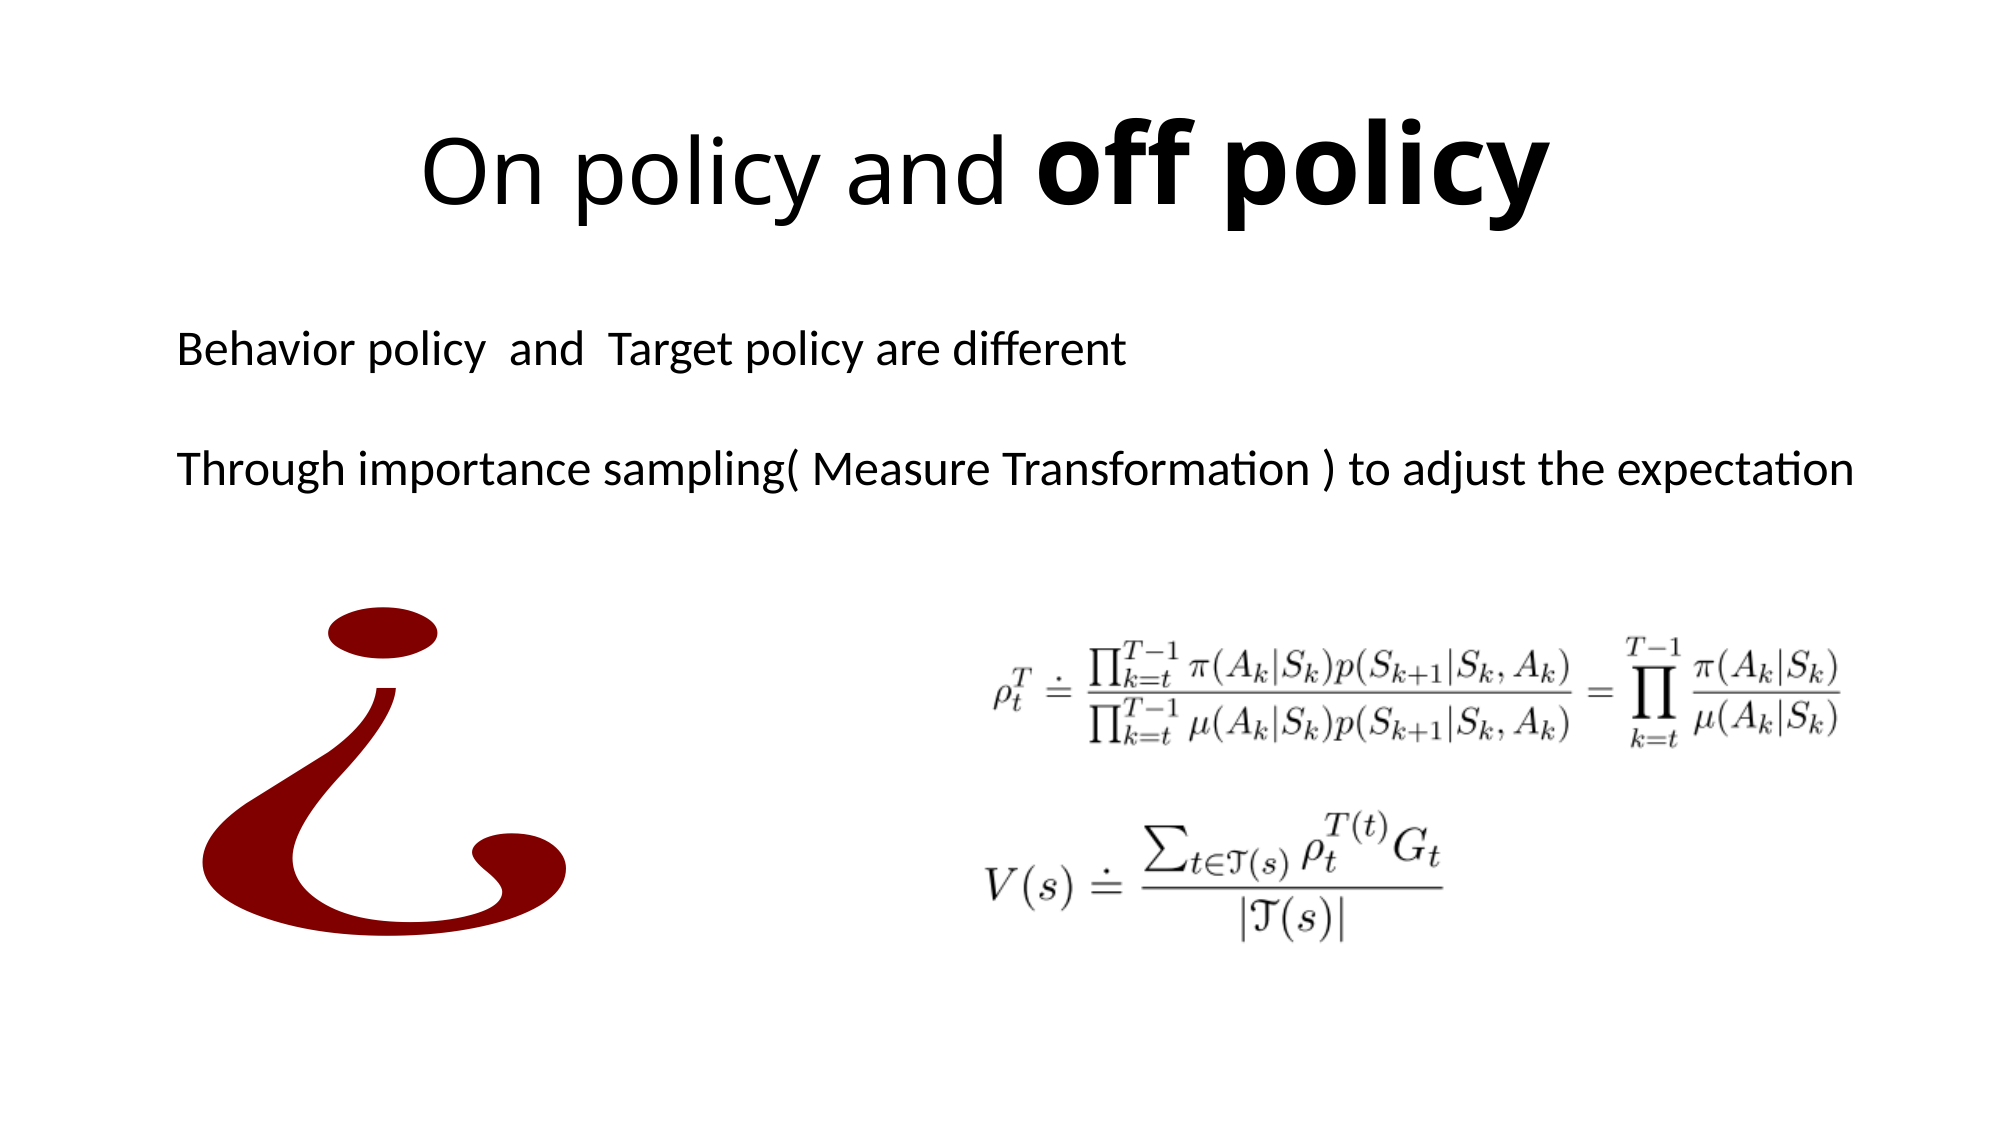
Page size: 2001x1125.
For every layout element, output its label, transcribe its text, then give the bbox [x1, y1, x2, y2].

picture [971, 796, 1450, 967]
text_box Behavior policy and Target policy are different Through importance sampling( Measure Transformation ) to adjust the expectation [161, 307, 1871, 503]
picture [971, 611, 1847, 767]
title On policy and off policy [137, 59, 1863, 278]
